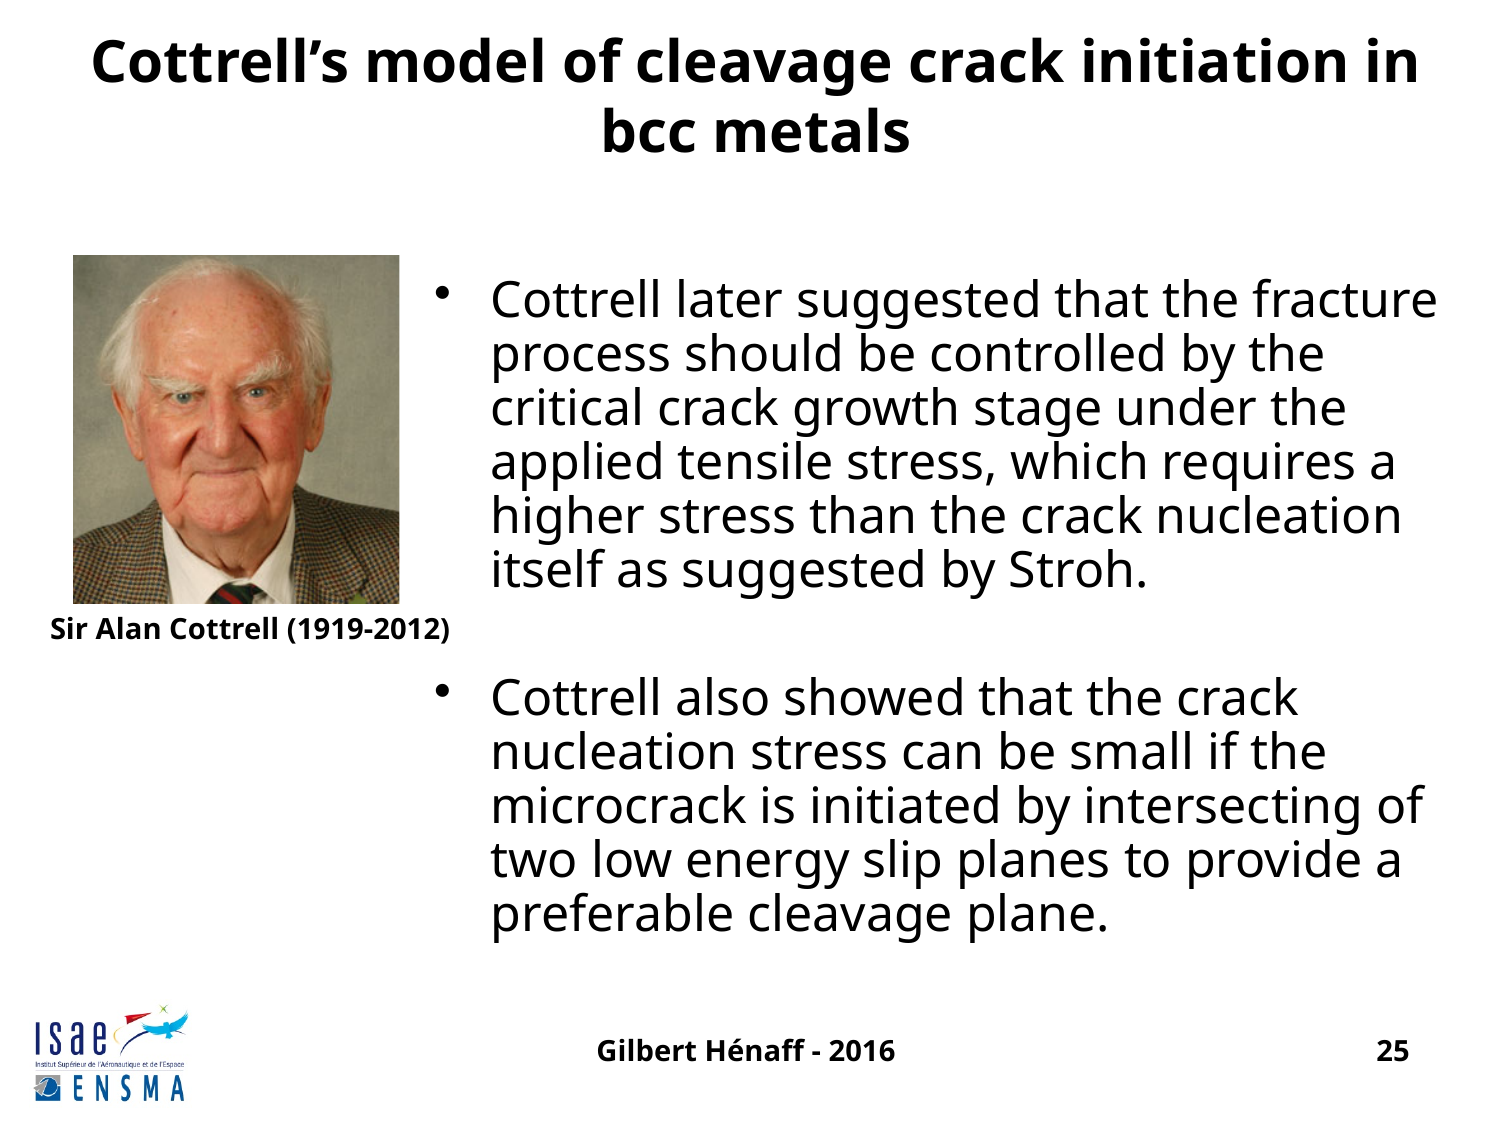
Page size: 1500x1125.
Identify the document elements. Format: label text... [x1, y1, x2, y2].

footer Gilbert Hénaff - 2016 [512, 1024, 988, 1103]
slide_number 25 [1074, 1024, 1425, 1103]
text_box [40, 255, 460, 654]
list Cottrell later suggested that the fracture process should be controlled by the critical crack growth stage under the applied tensile stress, which requires a higher stress than the crack nucleation itself as suggested by Stroh. Cottrell also showed that the crack nucleation stress can be small if the microcrack is initiated by intersecting of two low energy slip planes to provide a preferable cleavage plane. [419, 267, 1474, 1010]
picture [29, 999, 192, 1108]
title Cottrell’s model of cleavage crack initiation in bcc metals [41, 0, 1471, 188]
